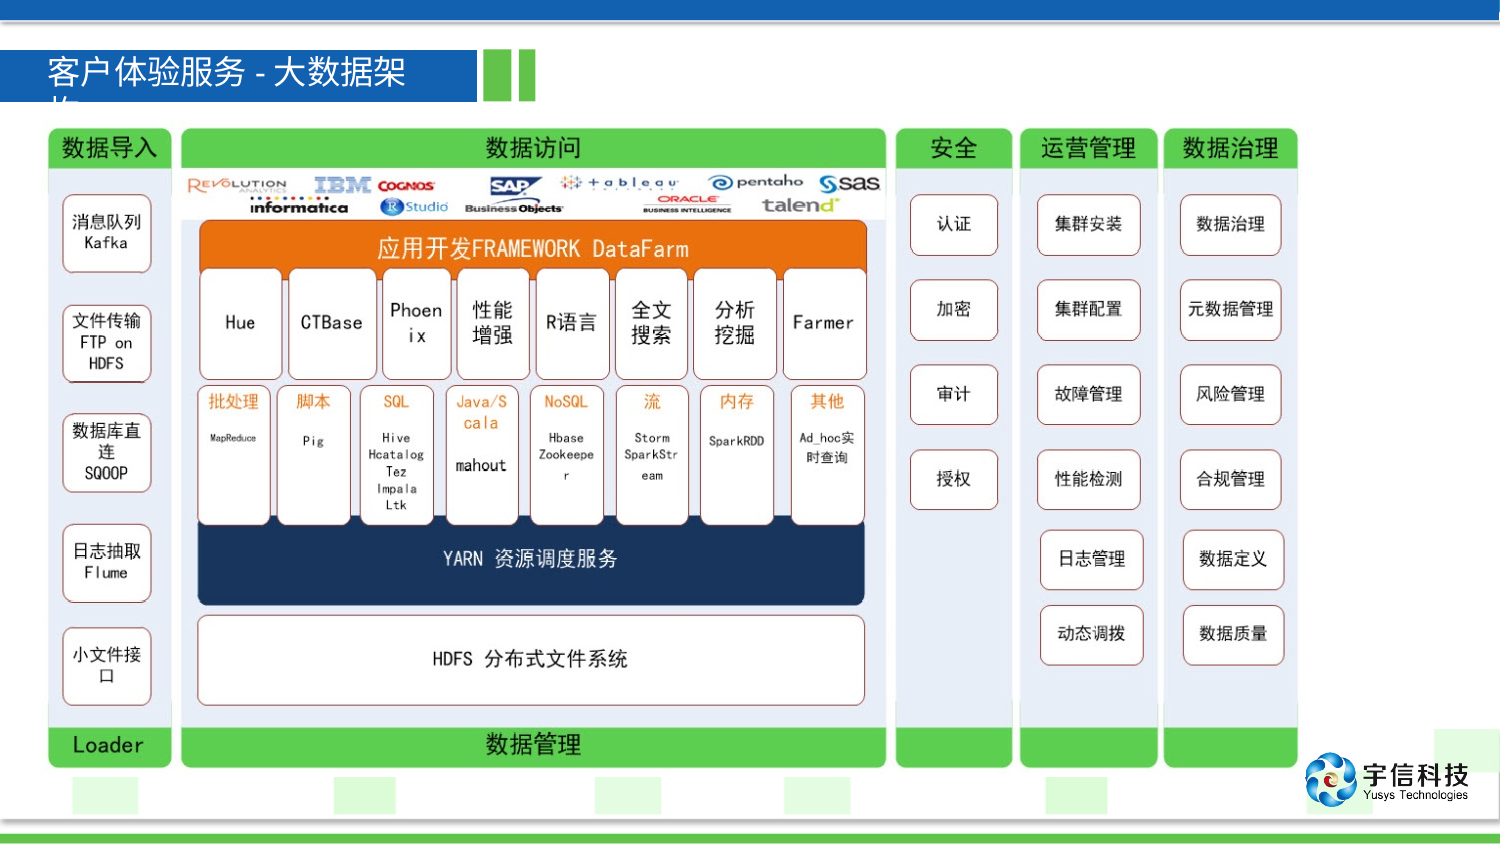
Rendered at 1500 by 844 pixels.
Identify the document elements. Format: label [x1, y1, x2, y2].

text_box [0, 43, 536, 103]
picture [0, 0, 1500, 835]
